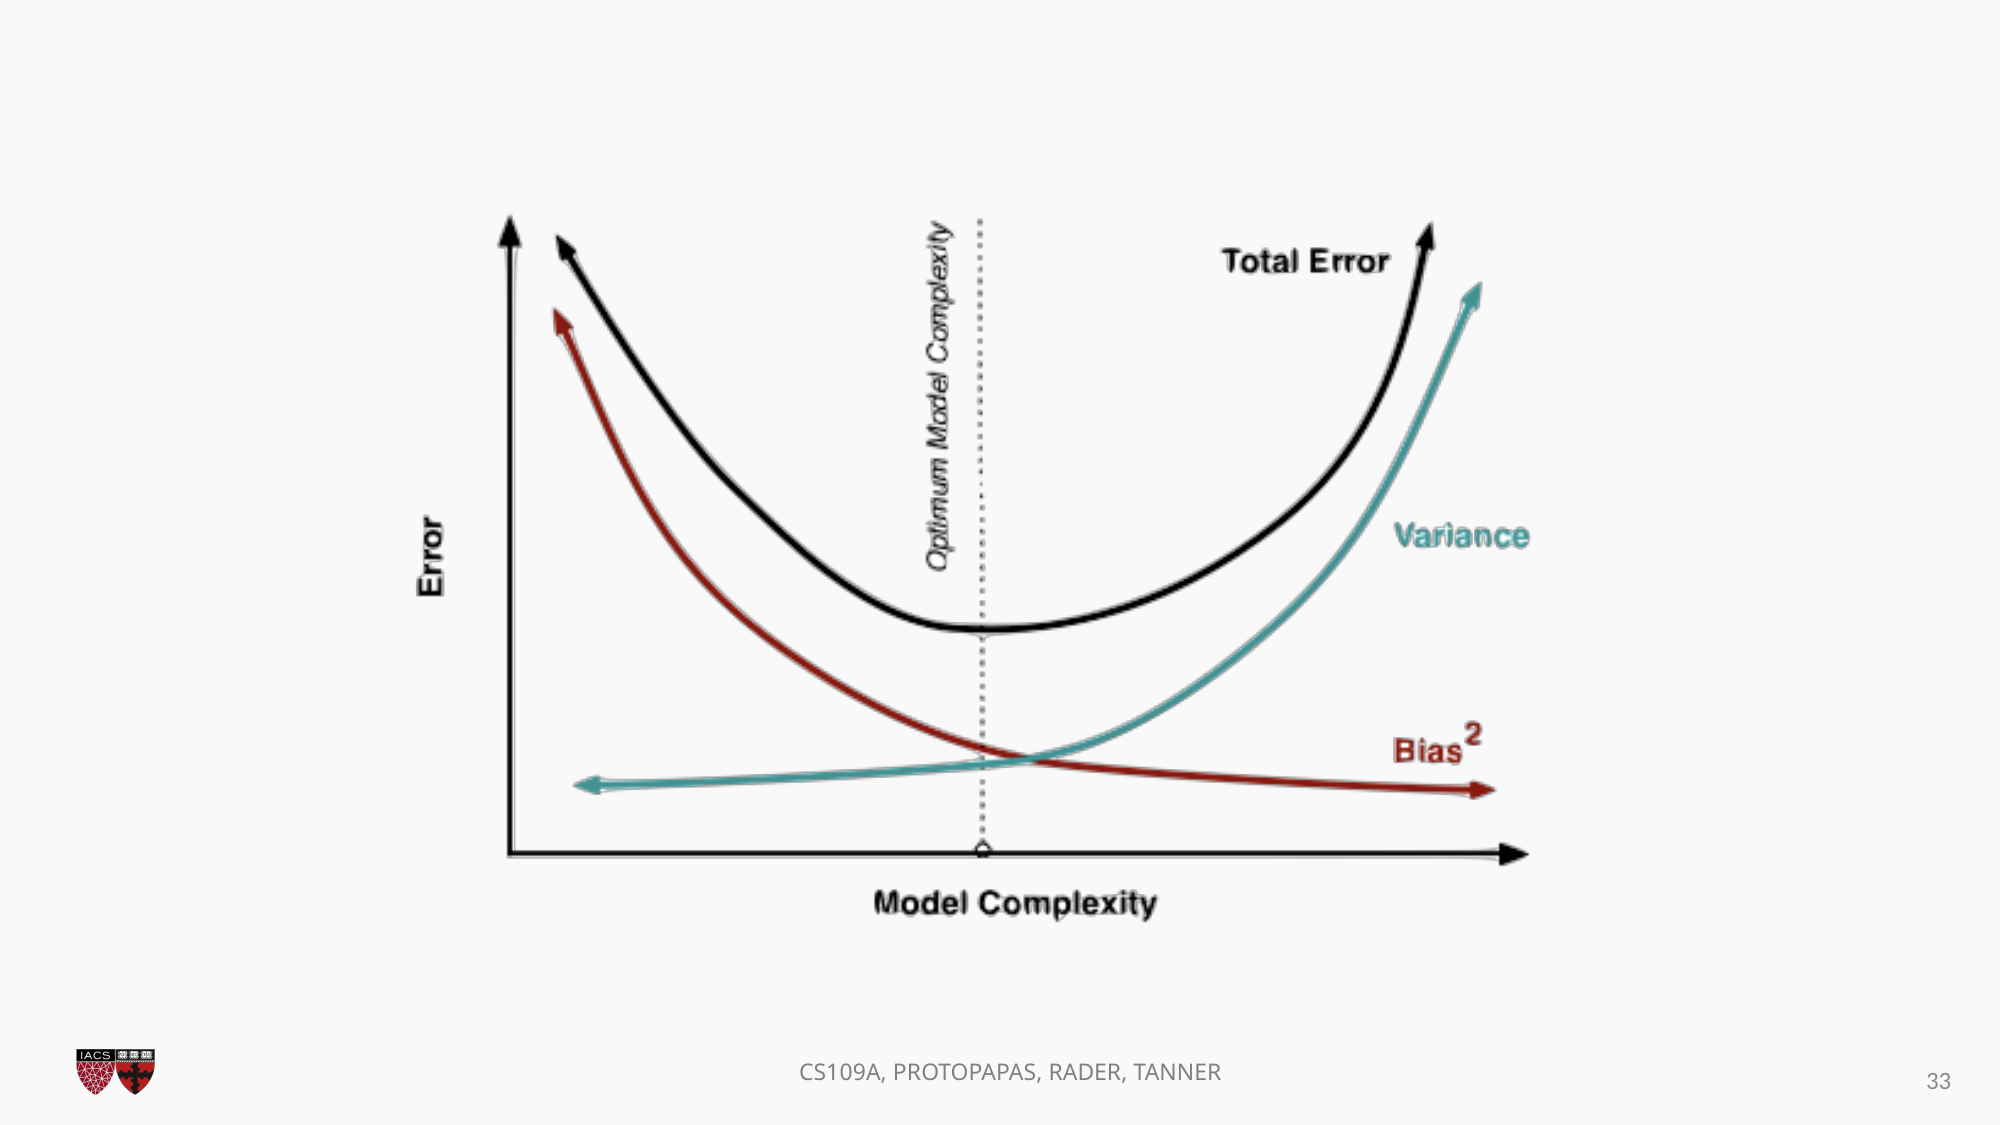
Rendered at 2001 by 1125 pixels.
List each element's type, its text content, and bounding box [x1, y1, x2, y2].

picture [388, 185, 1593, 942]
slide_number 33 [1500, 1050, 1967, 1110]
picture [75, 1049, 155, 1095]
